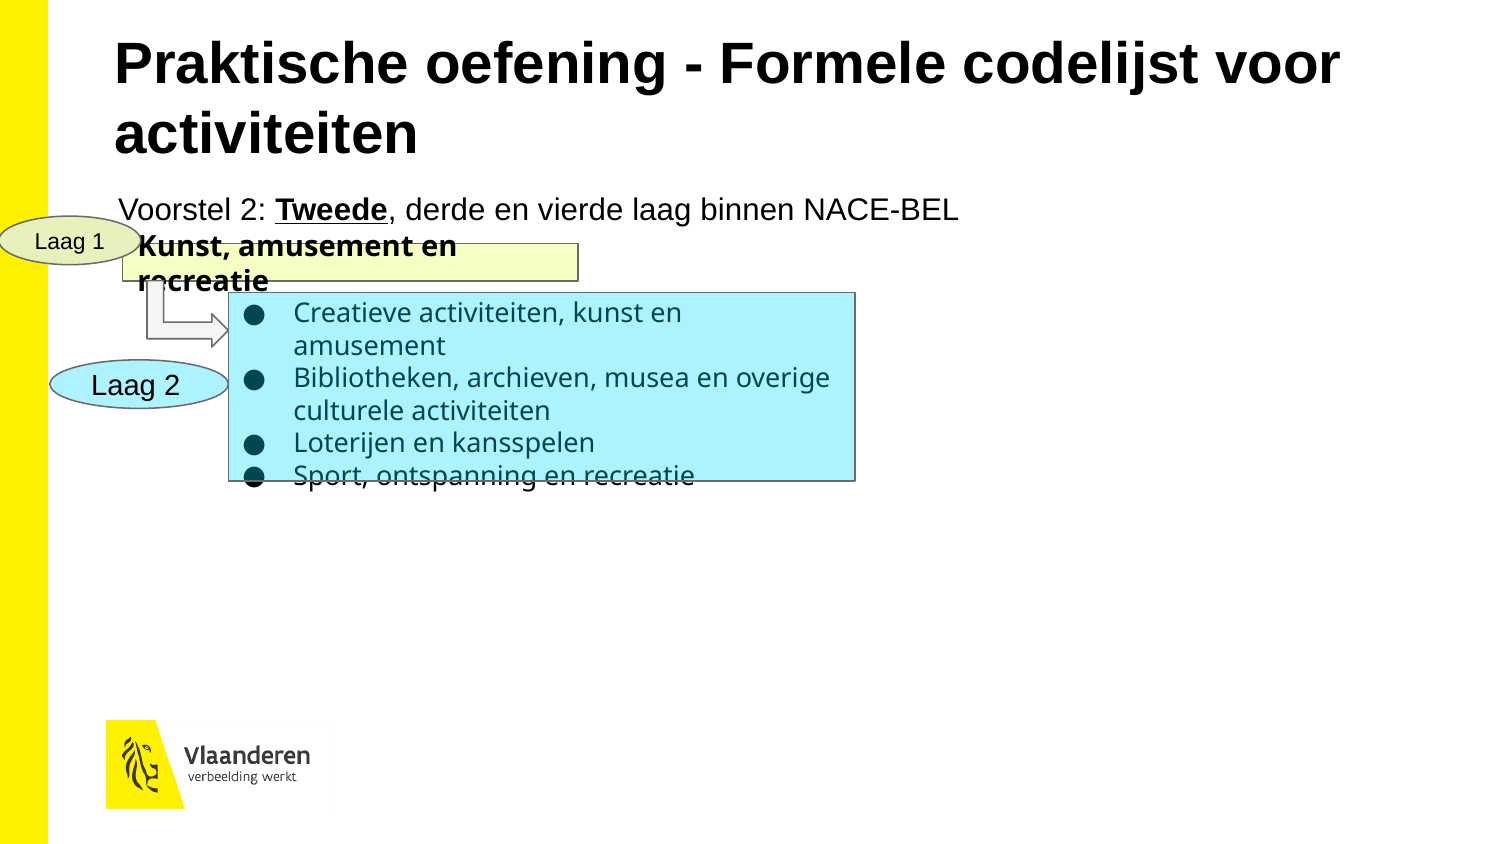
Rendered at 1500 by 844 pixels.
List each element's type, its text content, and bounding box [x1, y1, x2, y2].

text_box [146, 280, 203, 339]
picture [106, 720, 333, 809]
text_box Laag 1 [0, 216, 141, 265]
text_box Creatieve activiteiten, kunst en amusement Bibliotheken, archieven, musea en overige culturele activiteiten Loterijen en kansspelen Sport, ontspanning en recreatie [203, 389, 855, 506]
text_box Praktische oefening - Formele codelijst voor activiteiten [103, 19, 1397, 174]
text_box Voorstel 2: Tweede, derde en vierde laag binnen NACE-BEL [103, 174, 1430, 243]
text_box Creatieve activiteiten, kunst en amusement Bibliotheken, archieven, musea en overige culturele activiteiten Loterijen en kansspelen Sport, ontspanning en recreatie [203, 280, 855, 380]
text_box Laag 2 [49, 359, 228, 409]
text_box Kunst, amusement en recreatie [122, 243, 578, 281]
text_box [228, 292, 855, 481]
